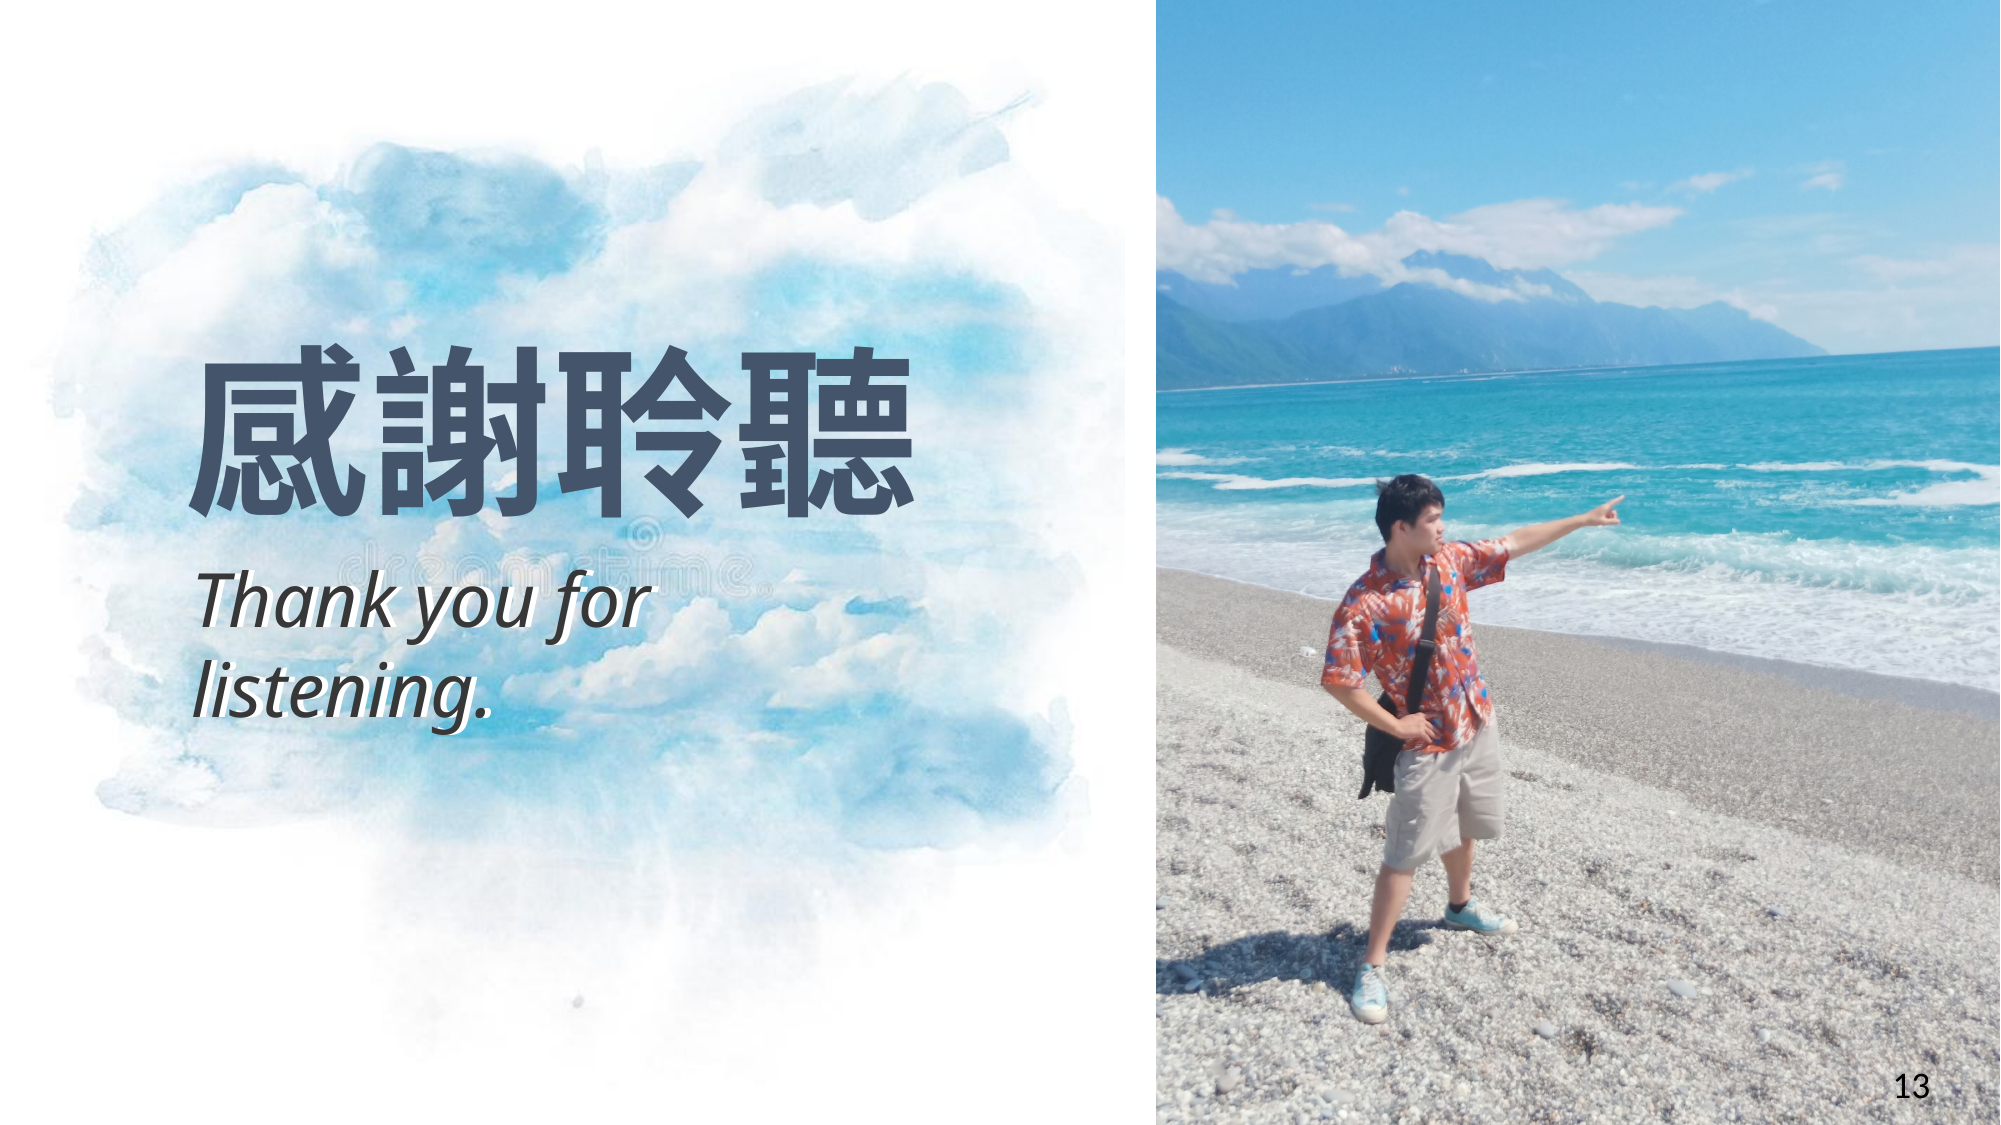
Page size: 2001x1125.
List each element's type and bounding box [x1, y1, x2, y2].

picture [1156, 0, 2000, 1125]
text_box [0, 0, 1125, 1125]
